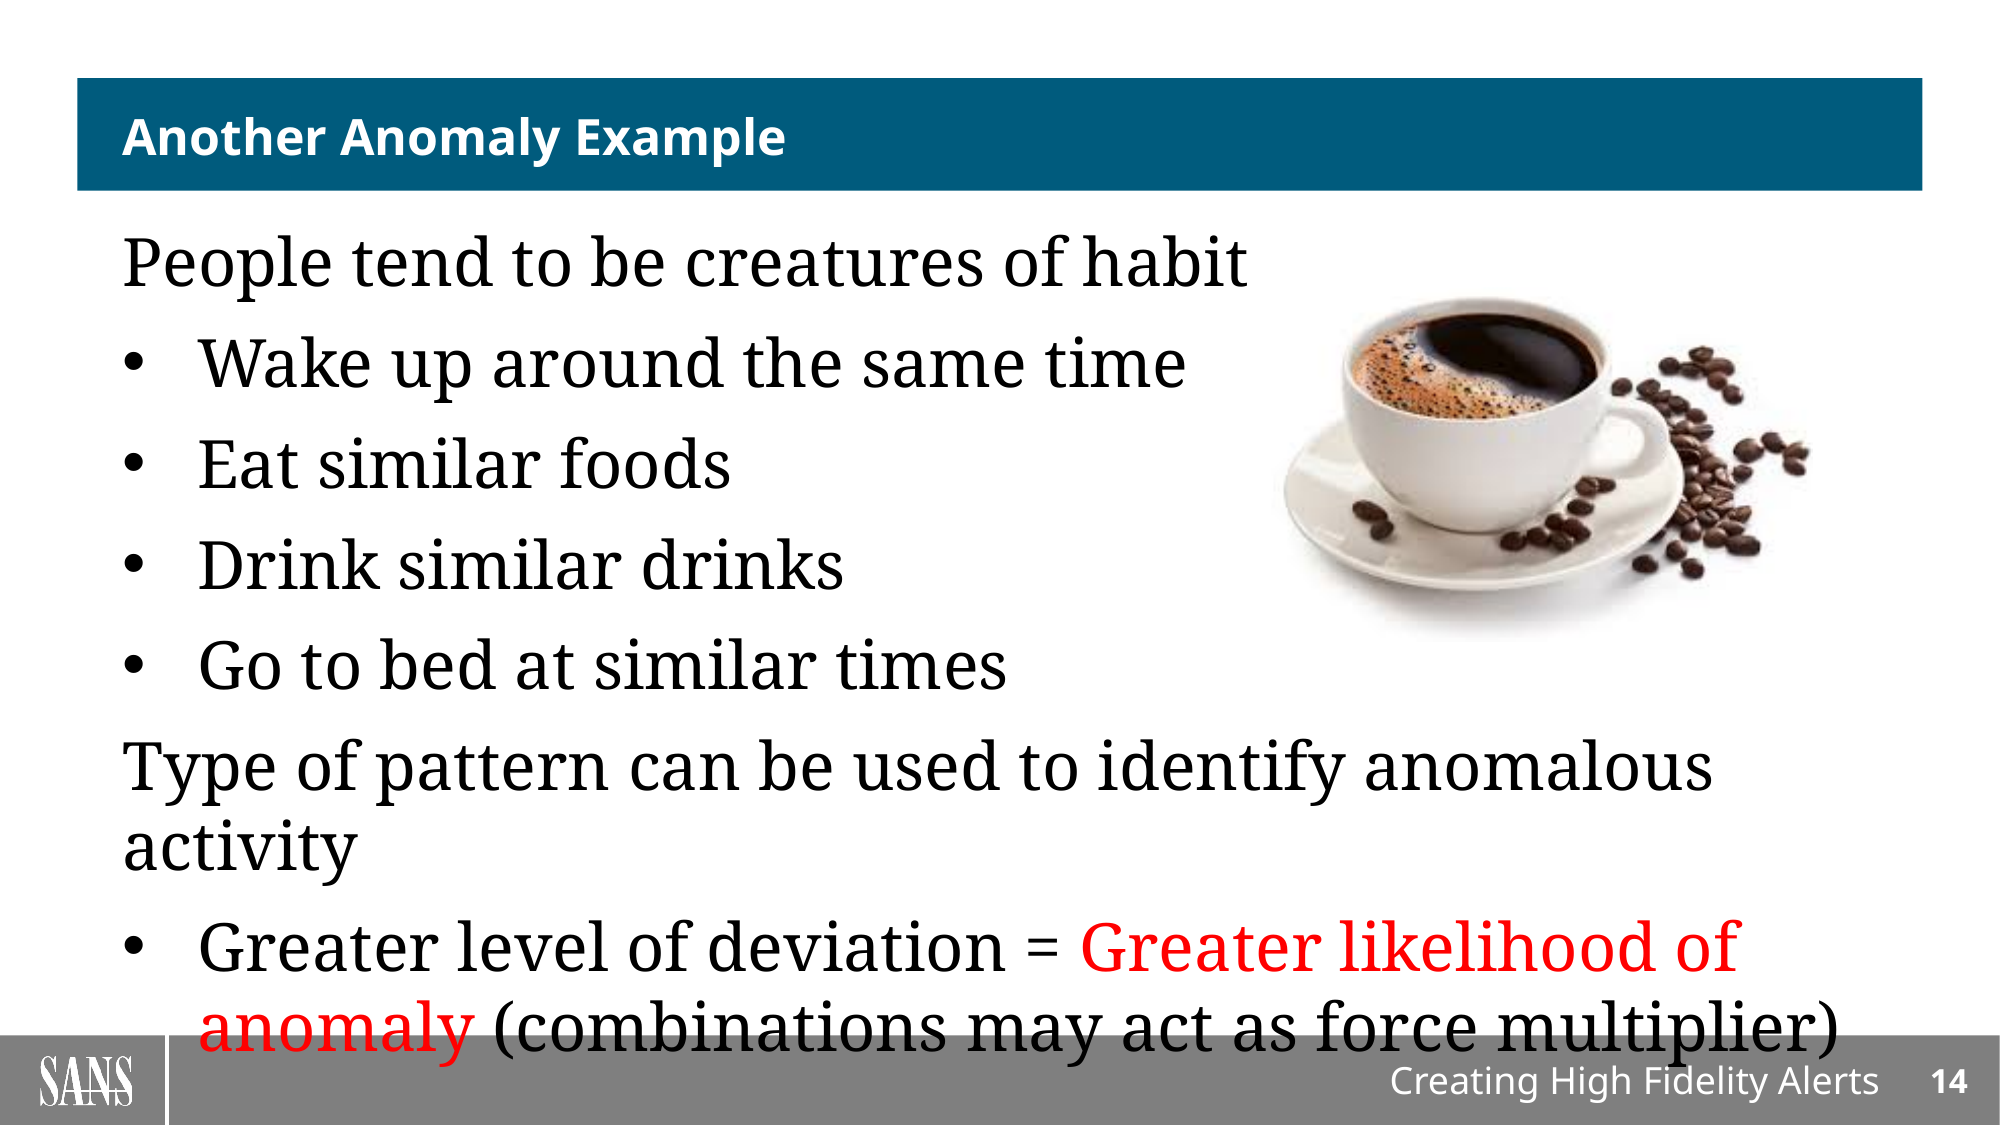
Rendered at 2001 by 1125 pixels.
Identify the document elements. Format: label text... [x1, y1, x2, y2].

title Another Anomaly Example [107, 78, 1893, 191]
picture [1262, 287, 1813, 642]
list People tend to be creatures of habit Wake up around the same time Eat similar foods Drink similar drinks Go to bed at similar times Type of pattern can be used to identify anomalous activity Greater level of deviation = Greater likelihood of anomaly (combinations may act as force multiplier) [107, 212, 1893, 1013]
